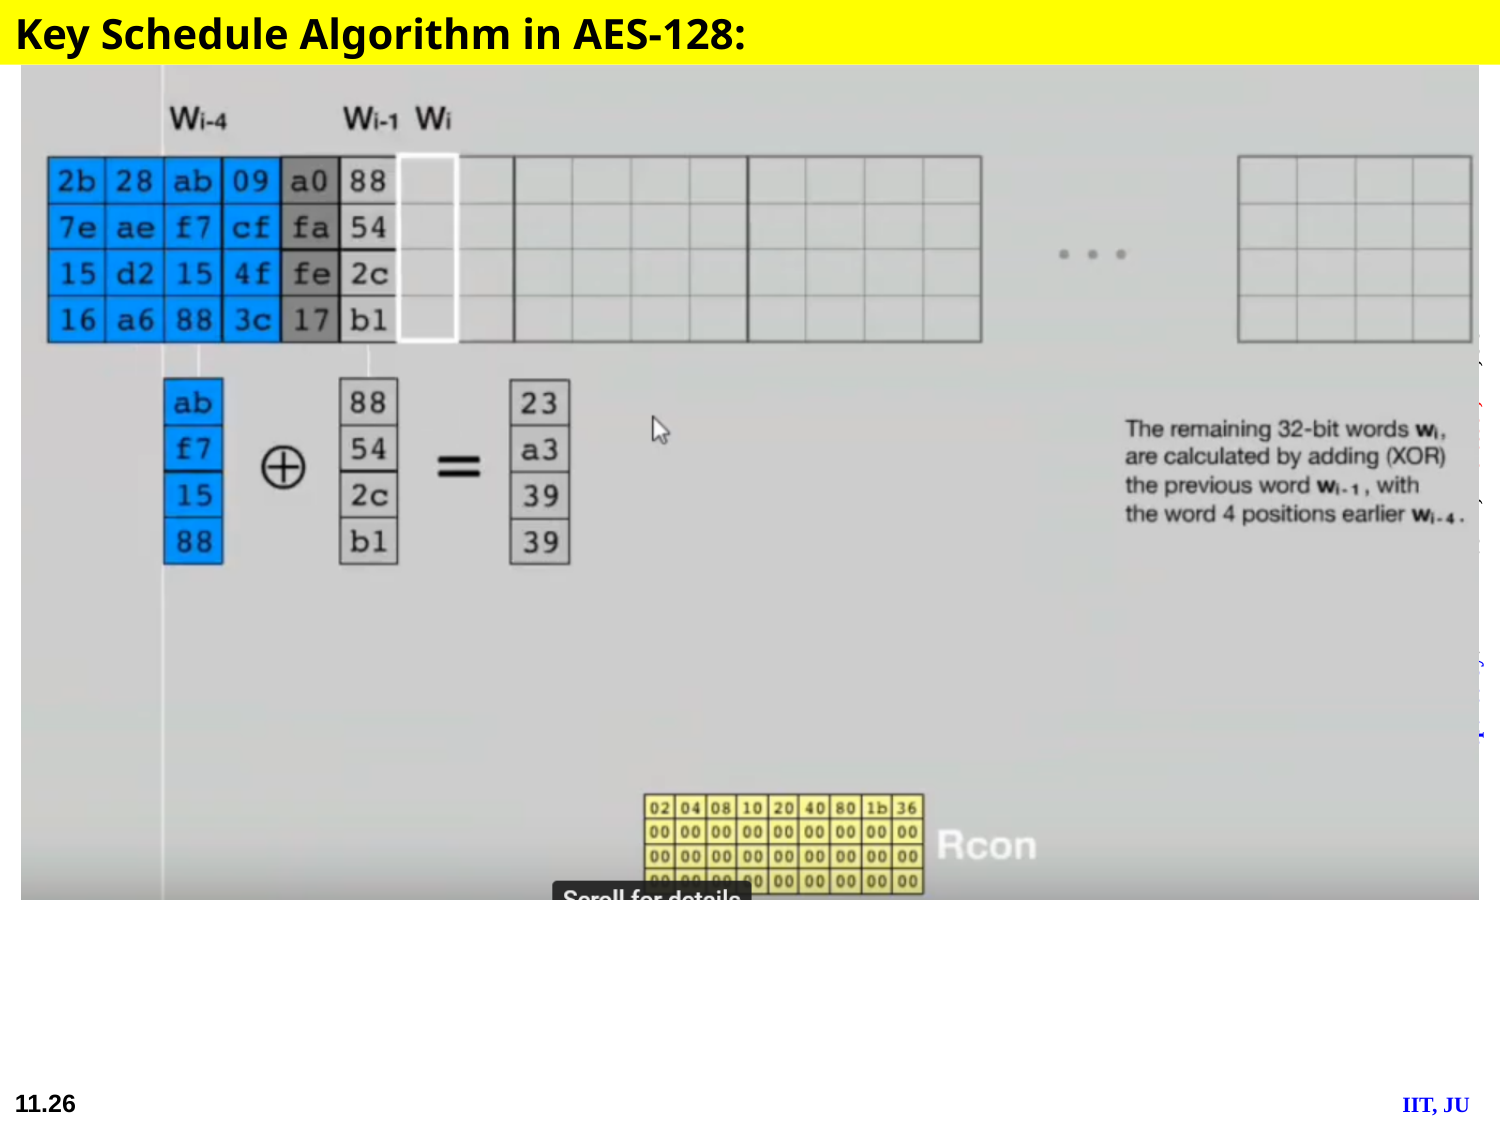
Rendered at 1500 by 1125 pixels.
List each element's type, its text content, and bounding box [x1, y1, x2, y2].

text_box 11.26 [0, 1049, 313, 1125]
picture [21, 65, 1479, 900]
text_box Key Schedule Algorithm in AES-128: [0, 0, 1500, 65]
